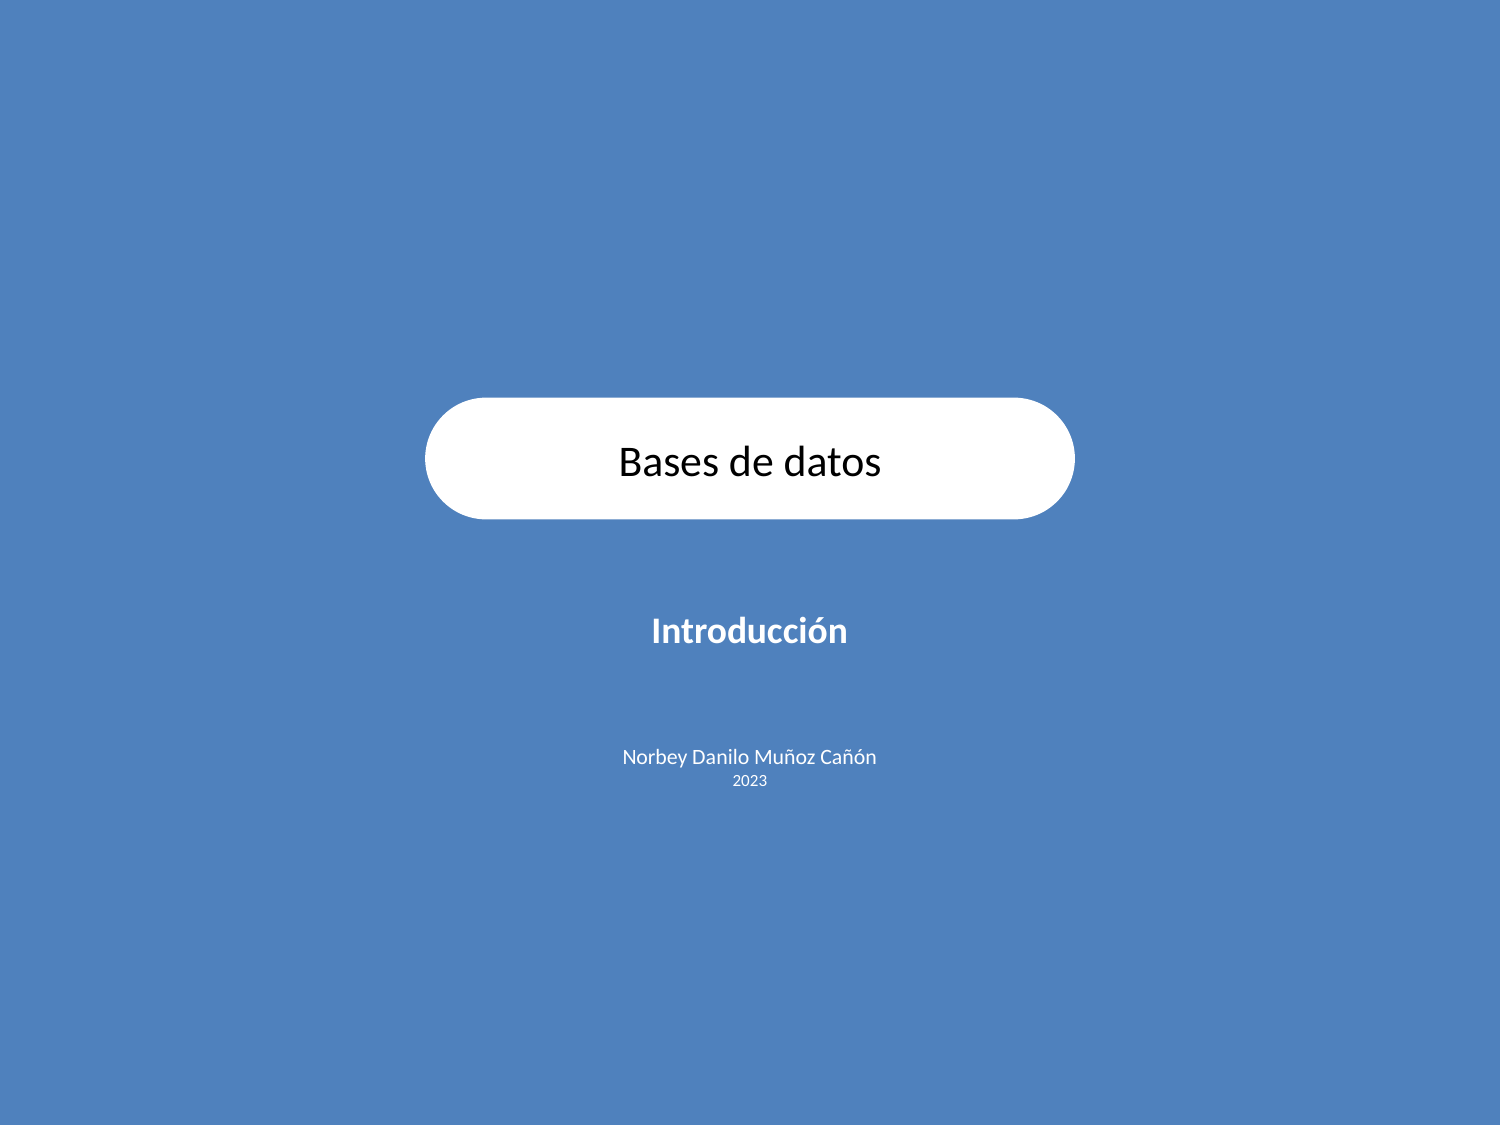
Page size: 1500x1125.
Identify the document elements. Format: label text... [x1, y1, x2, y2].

text_box Introducción [374, 600, 1125, 657]
text_box Bases de datos [425, 397, 1075, 520]
text_box Norbey Danilo Muñoz Cañón 2023 [469, 737, 1031, 796]
